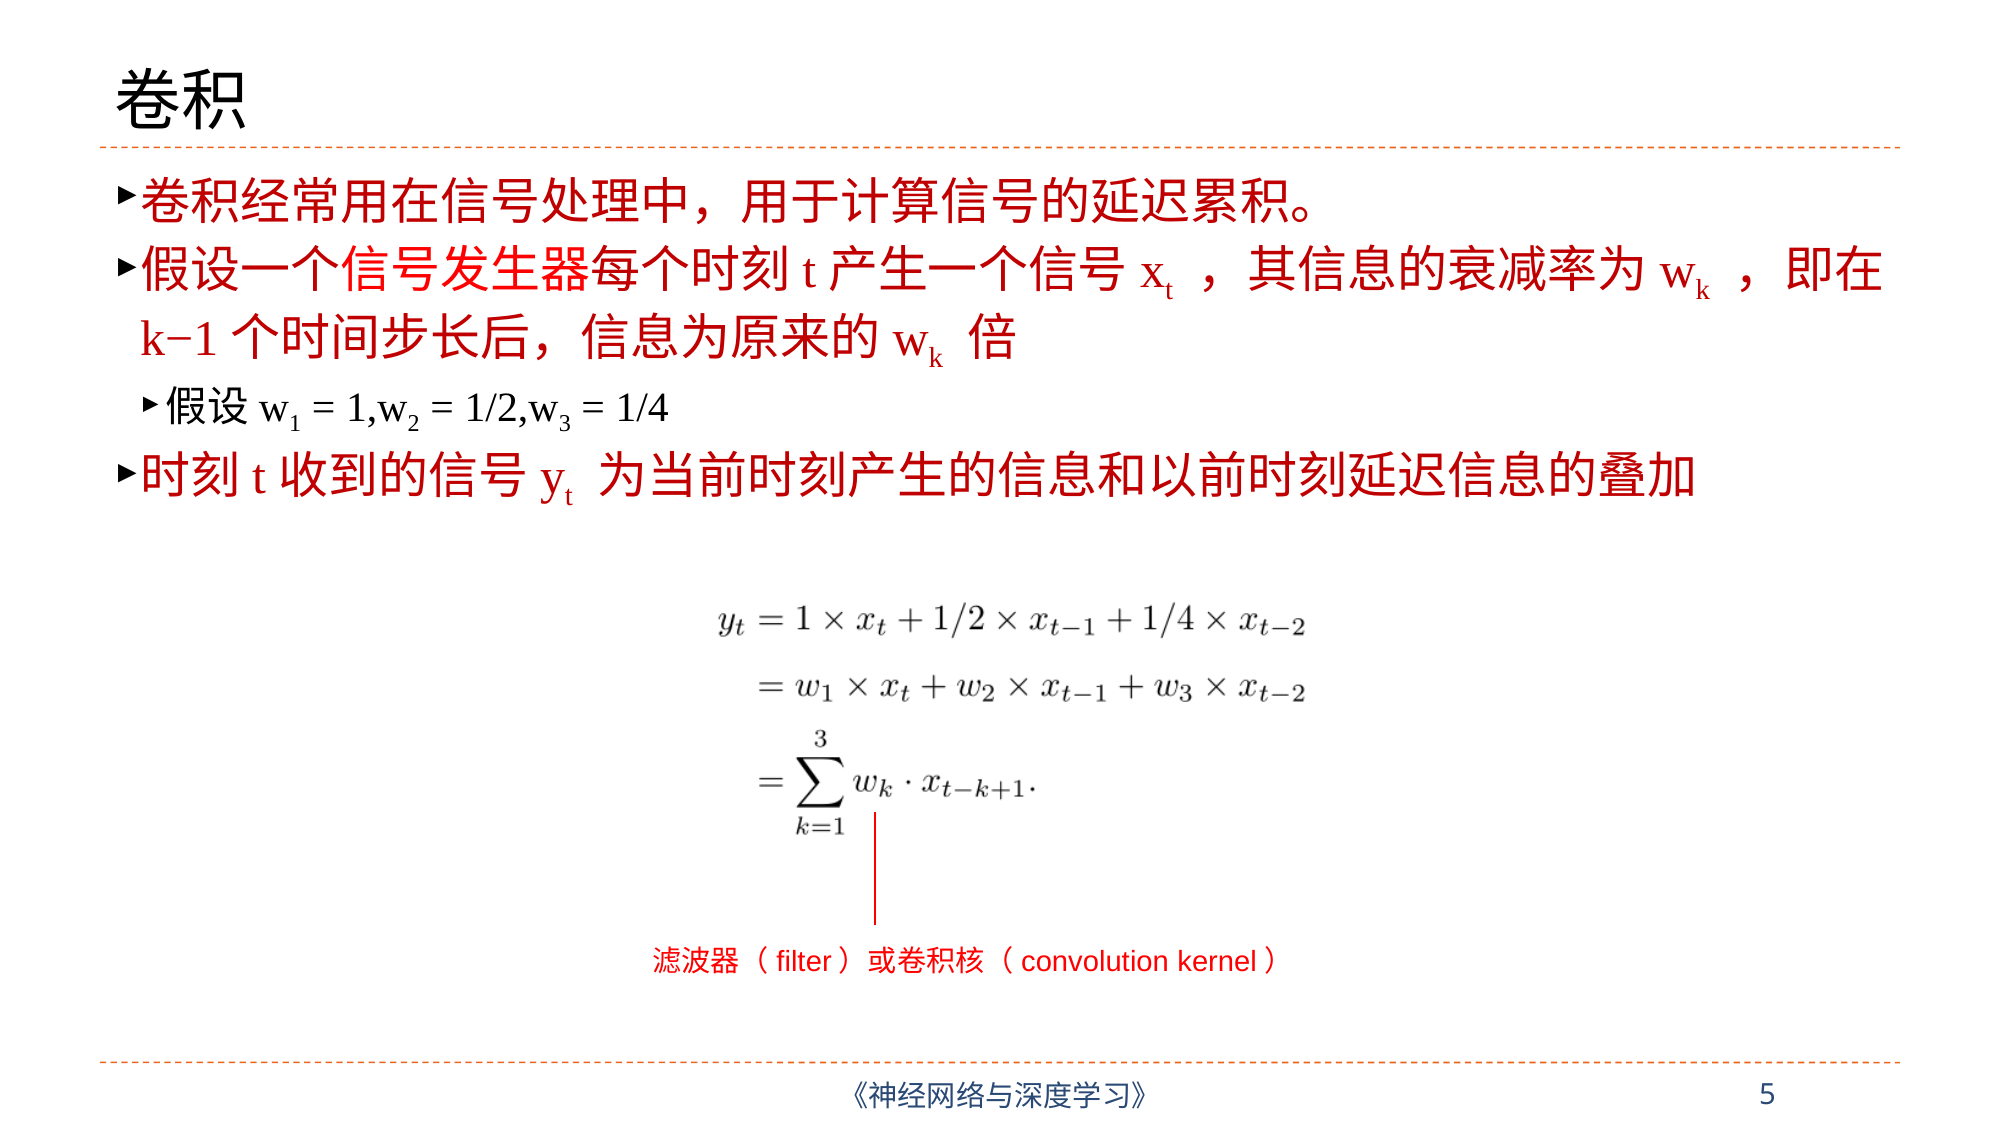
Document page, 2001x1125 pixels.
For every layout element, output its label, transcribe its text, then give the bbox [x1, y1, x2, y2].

list 卷积经常用在信号处理中，用于计算信号的延迟累积。 假设一个信号发生器每个时刻t产生一个信号xt ，其信息的衰减率为wk ，即在k−1个时间步长后，信息为原来的wk 倍 假设w1 = 1,w2 = 1/2,w3 = 1/4 时刻t收到的信号yt 为当前时刻产生的信息和以前时刻延迟信息的叠加 [99, 162, 1900, 1050]
title 卷积 [99, 24, 1900, 146]
picture [687, 574, 1351, 857]
text_box 滤波器（filter）或卷积核（convolution kernel） [637, 934, 1388, 985]
